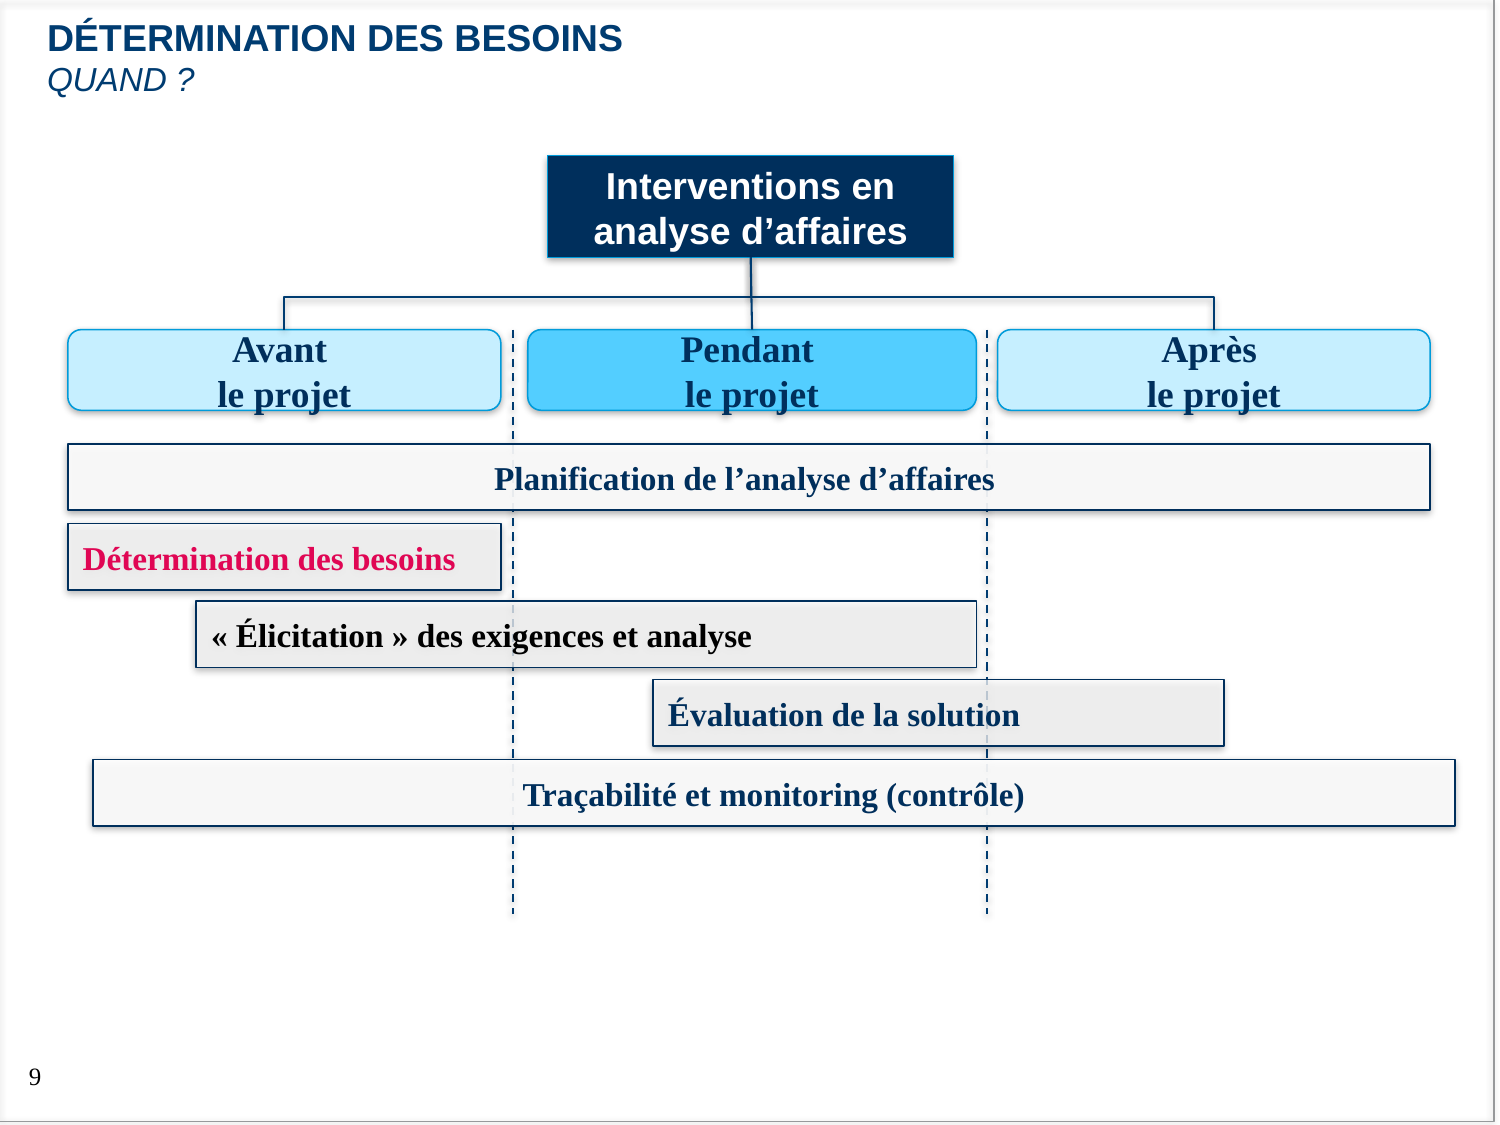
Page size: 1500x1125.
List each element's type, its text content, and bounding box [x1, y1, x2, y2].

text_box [67, 155, 1456, 915]
text_box DÉTERMINATION des besoins quand ? [32, 13, 1371, 115]
